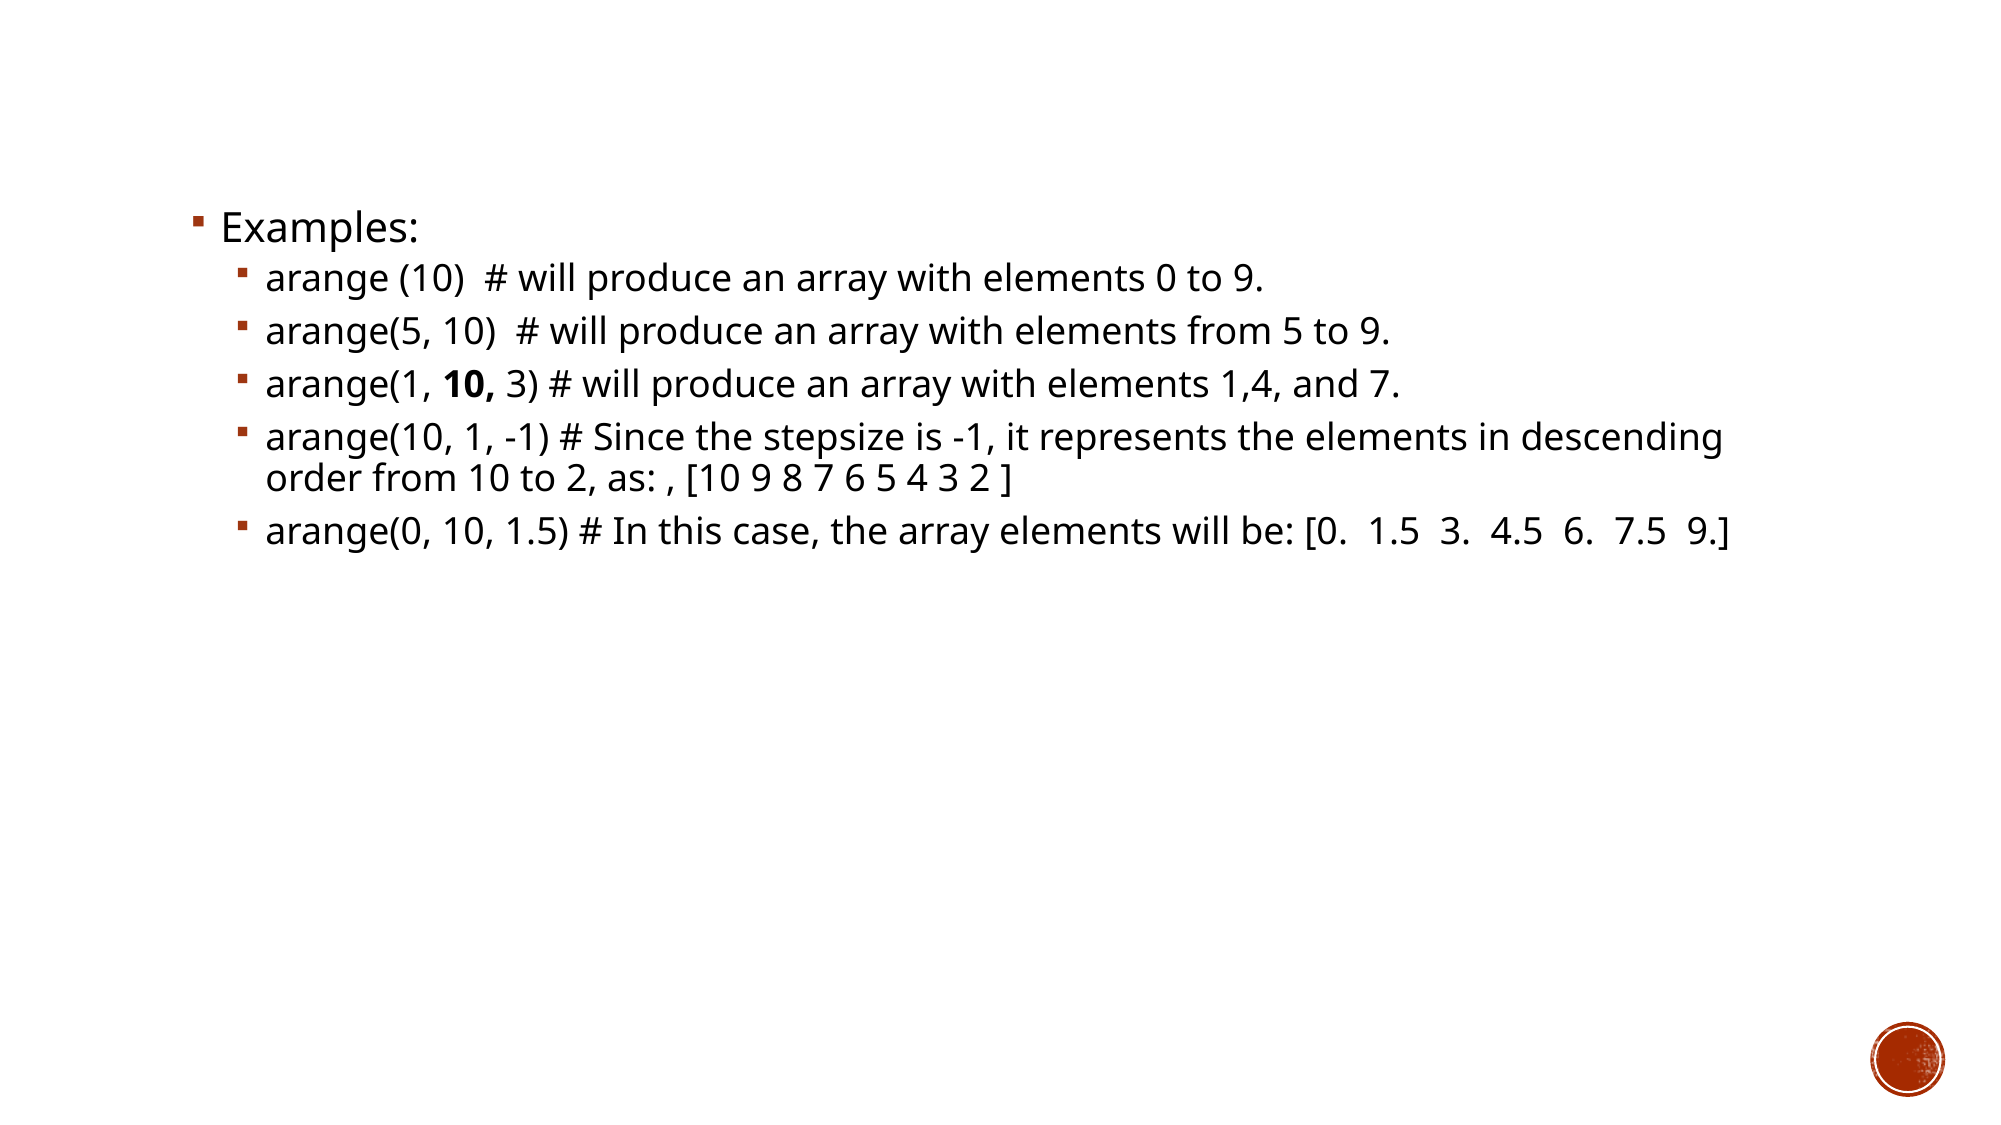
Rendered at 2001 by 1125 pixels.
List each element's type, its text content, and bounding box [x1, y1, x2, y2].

list Examples: arange (10) # will produce an array with elements 0 to 9. arange(5, 10) # will produce an array with elements from 5 to 9. arange(1, 10, 3) # will produce an array with elements 1,4, and 7. arange(10, 1, -1) # Since the stepsize is -1, it represents the elements in descending order from 10 to 2, as: , [10 9 8 7 6 5 4 3 2 ] arange(0, 10, 1.5) # In this case, the array elements will be: [0. 1.5 3. 4.5 6. 7.5 9.] [175, 198, 1826, 1013]
